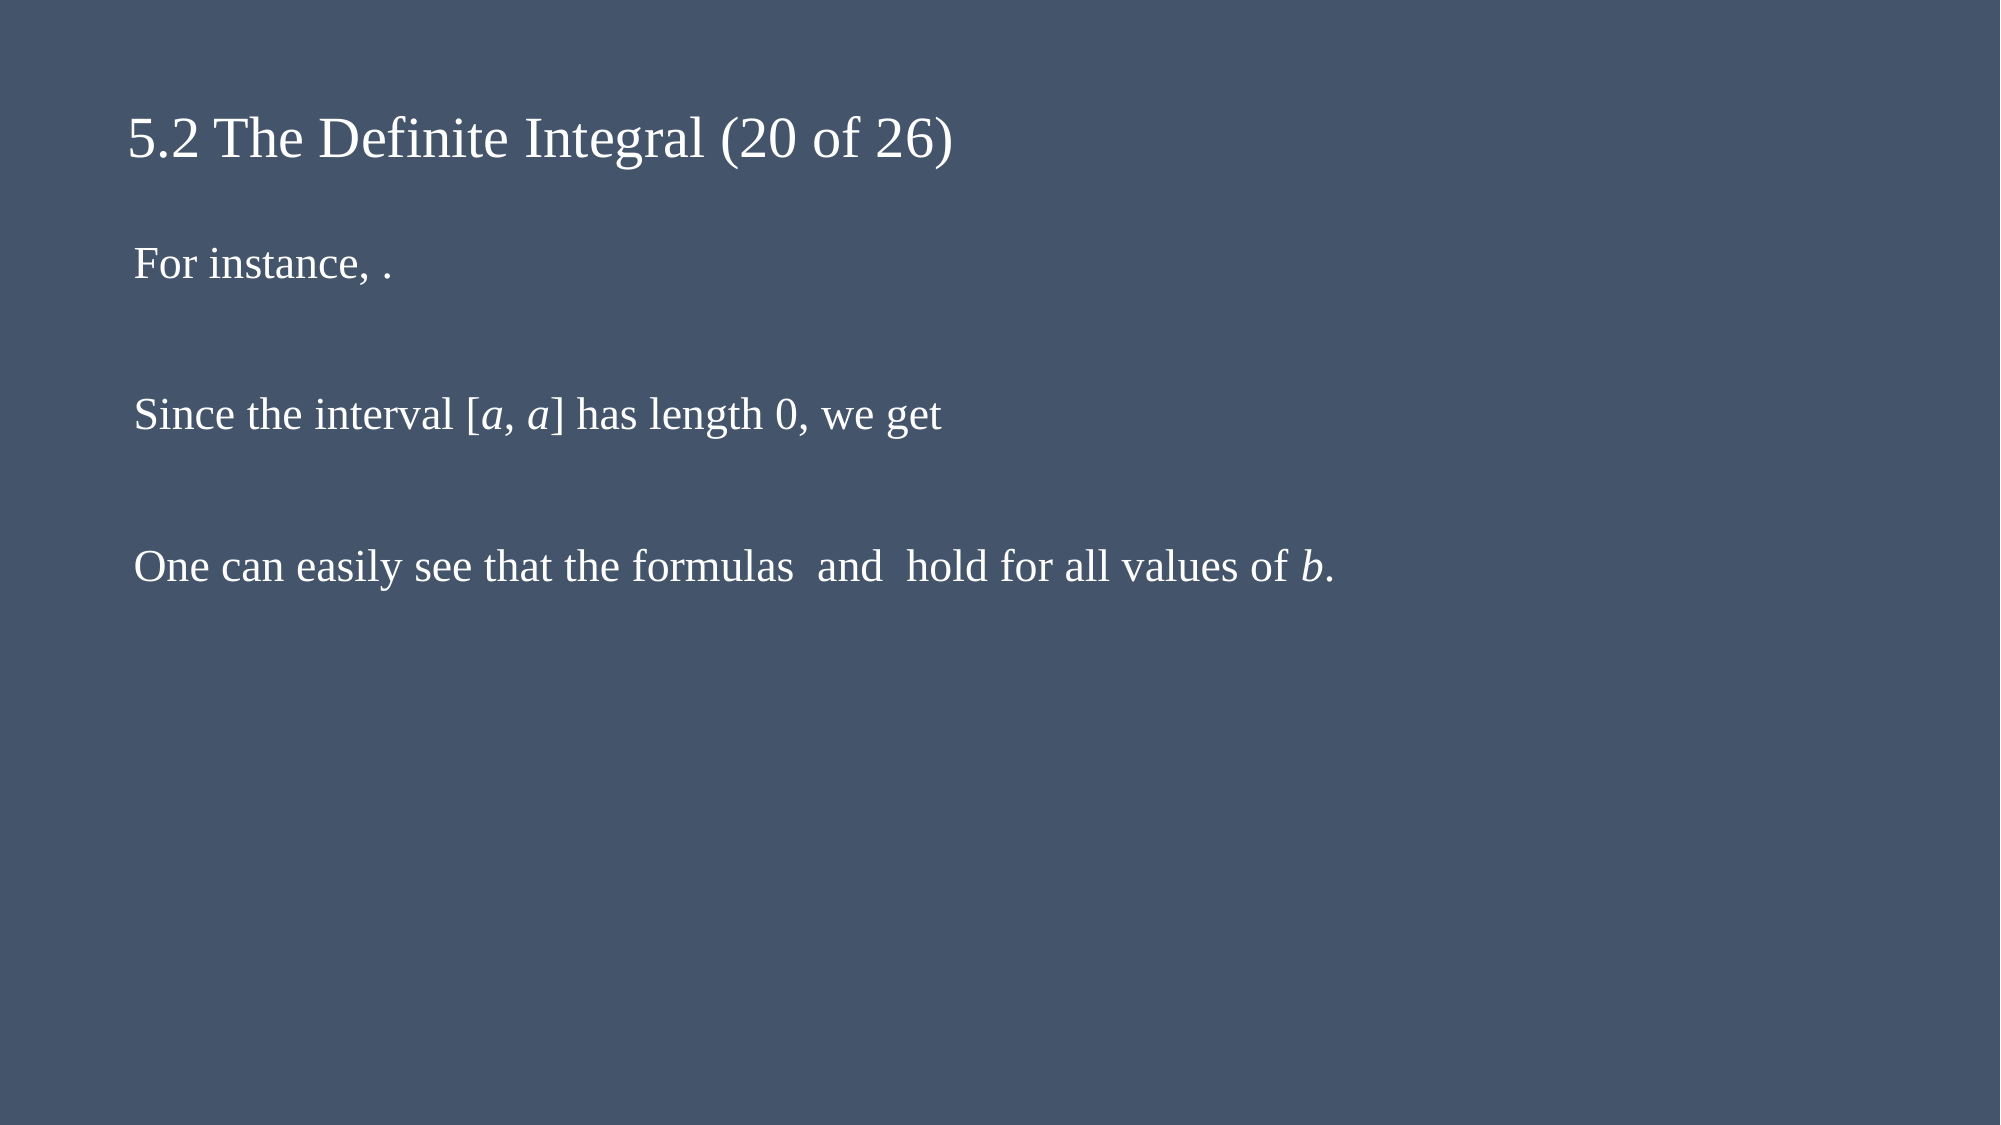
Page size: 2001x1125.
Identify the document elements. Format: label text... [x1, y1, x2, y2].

title 5.2 The Definite Integral (20 of 26) [112, 99, 1775, 203]
